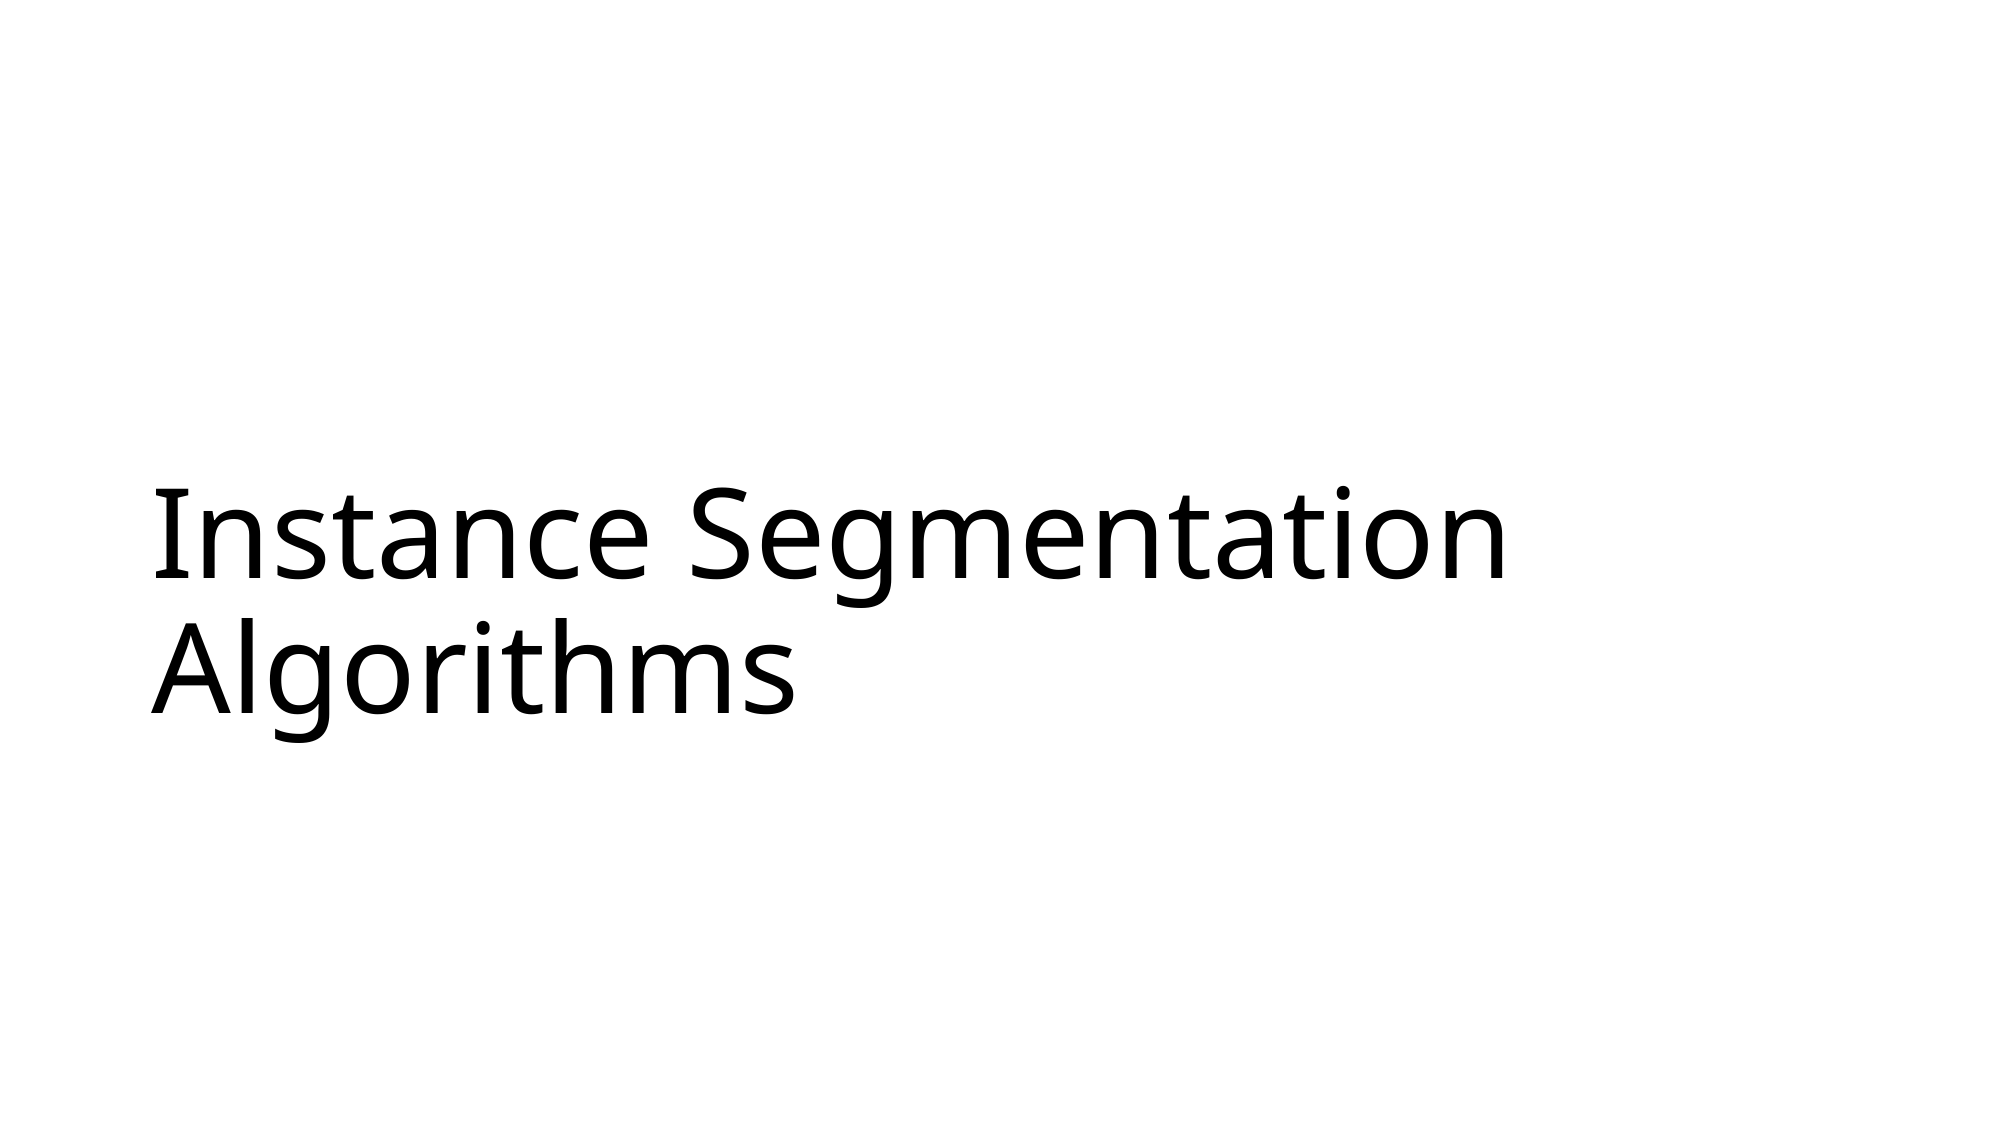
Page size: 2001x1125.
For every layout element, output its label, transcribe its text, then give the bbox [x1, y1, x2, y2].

title Instance Segmentation Algorithms [136, 280, 1862, 749]
